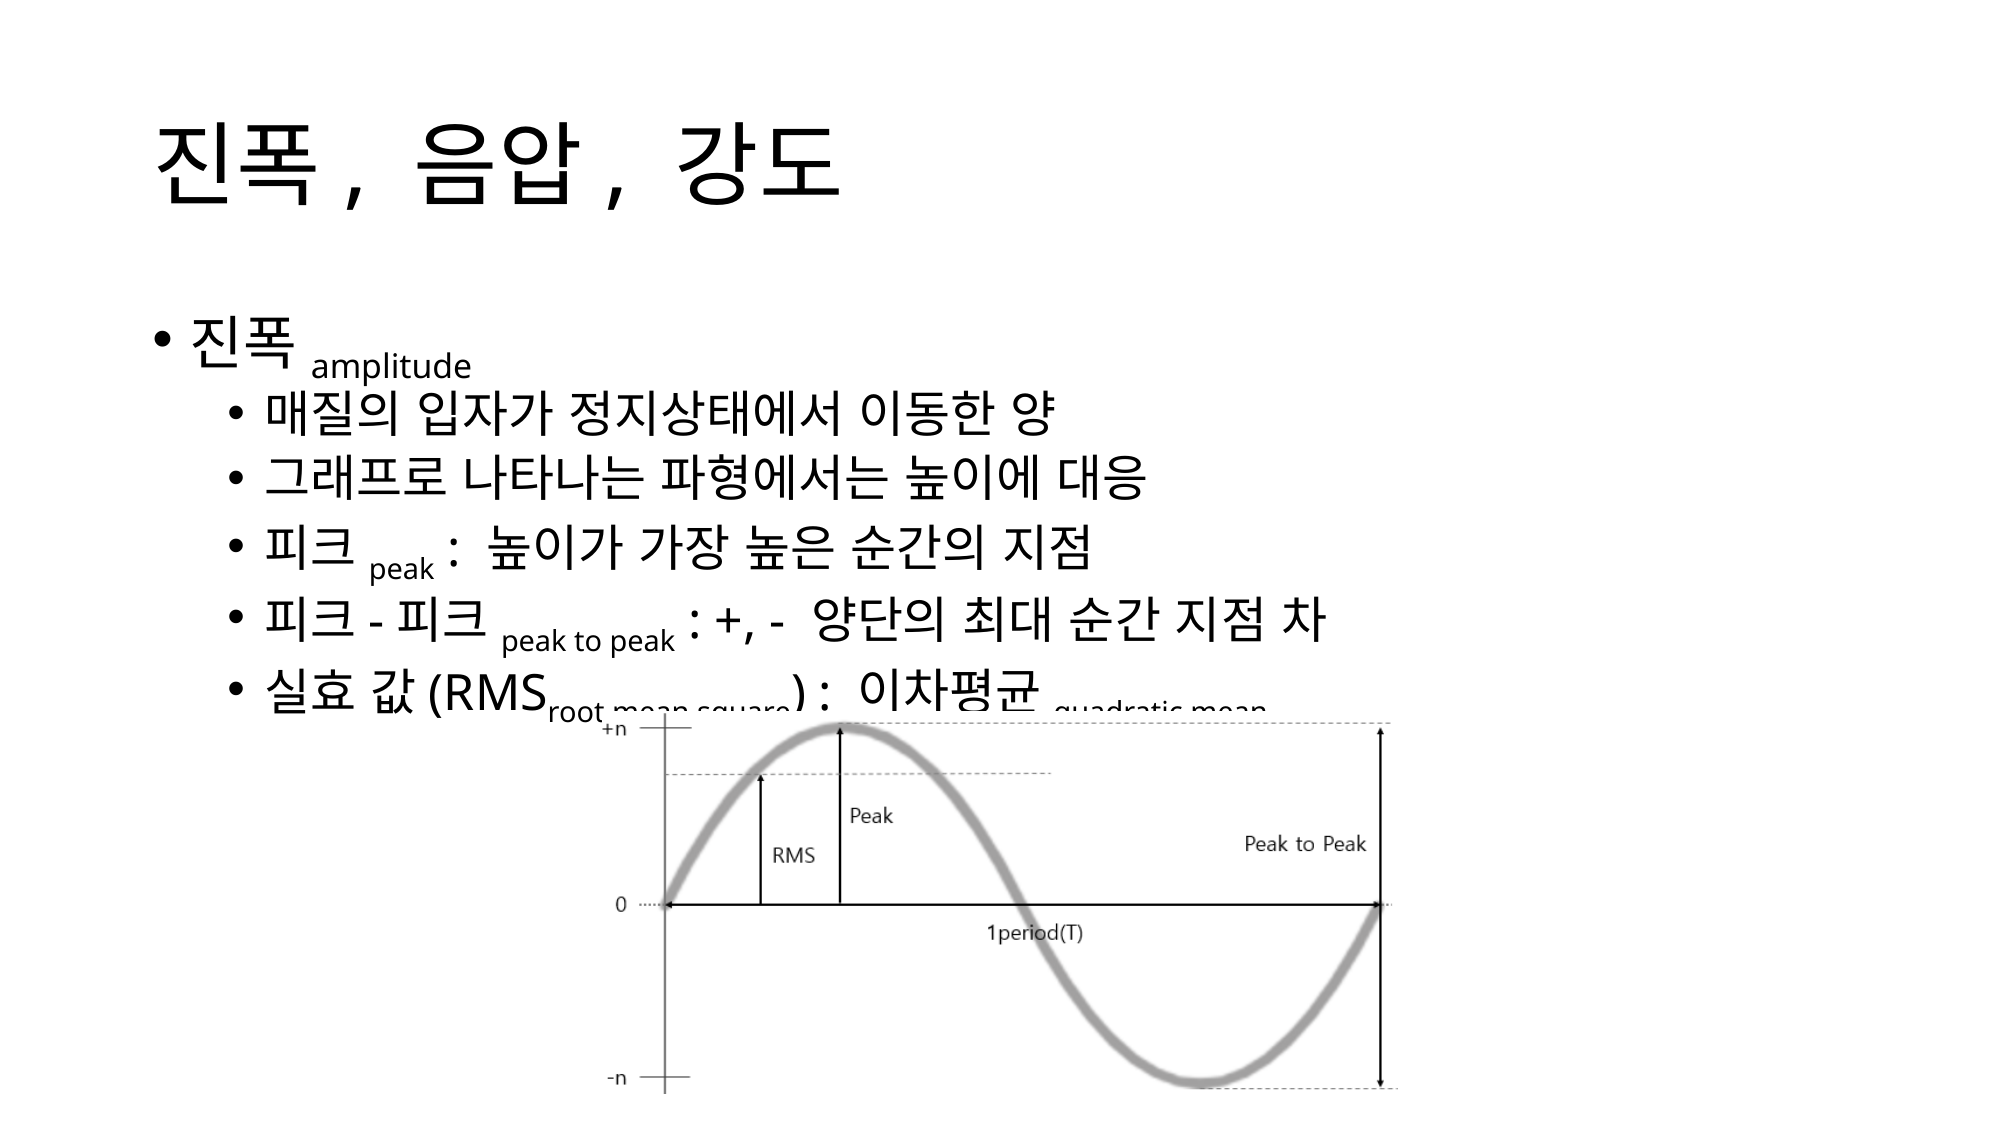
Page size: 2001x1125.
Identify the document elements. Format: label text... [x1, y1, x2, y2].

list 진폭amplitude 매질의 입자가 정지상태에서 이동한 양 그래프로 나타나는 파형에서는 높이에 대응 피크peak : 높이가 가장 높은 순간의 지점 피크-피크peak to peak : +, - 양단의 최대 순간 지점 차 실효 값(RMSroot mean square) : 이차평균quadratic mean [137, 299, 1863, 1099]
title 진폭, 음압, 강도 [137, 59, 1863, 278]
picture [601, 711, 1398, 1095]
